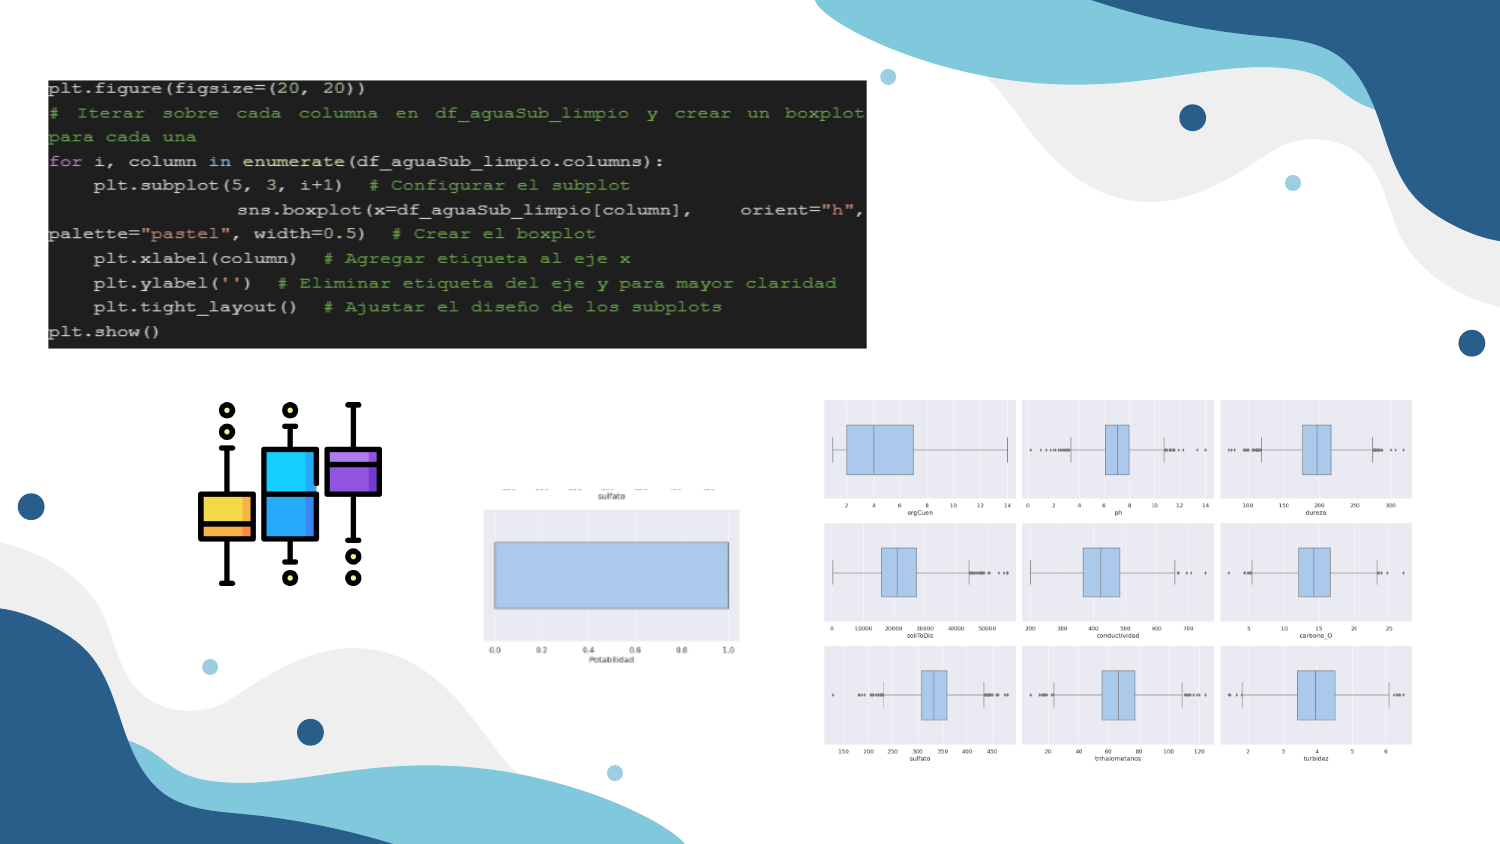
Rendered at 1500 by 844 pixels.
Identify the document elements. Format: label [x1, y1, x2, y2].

picture [38, 76, 871, 352]
picture [815, 393, 1423, 768]
picture [198, 402, 382, 586]
picture [460, 488, 753, 673]
